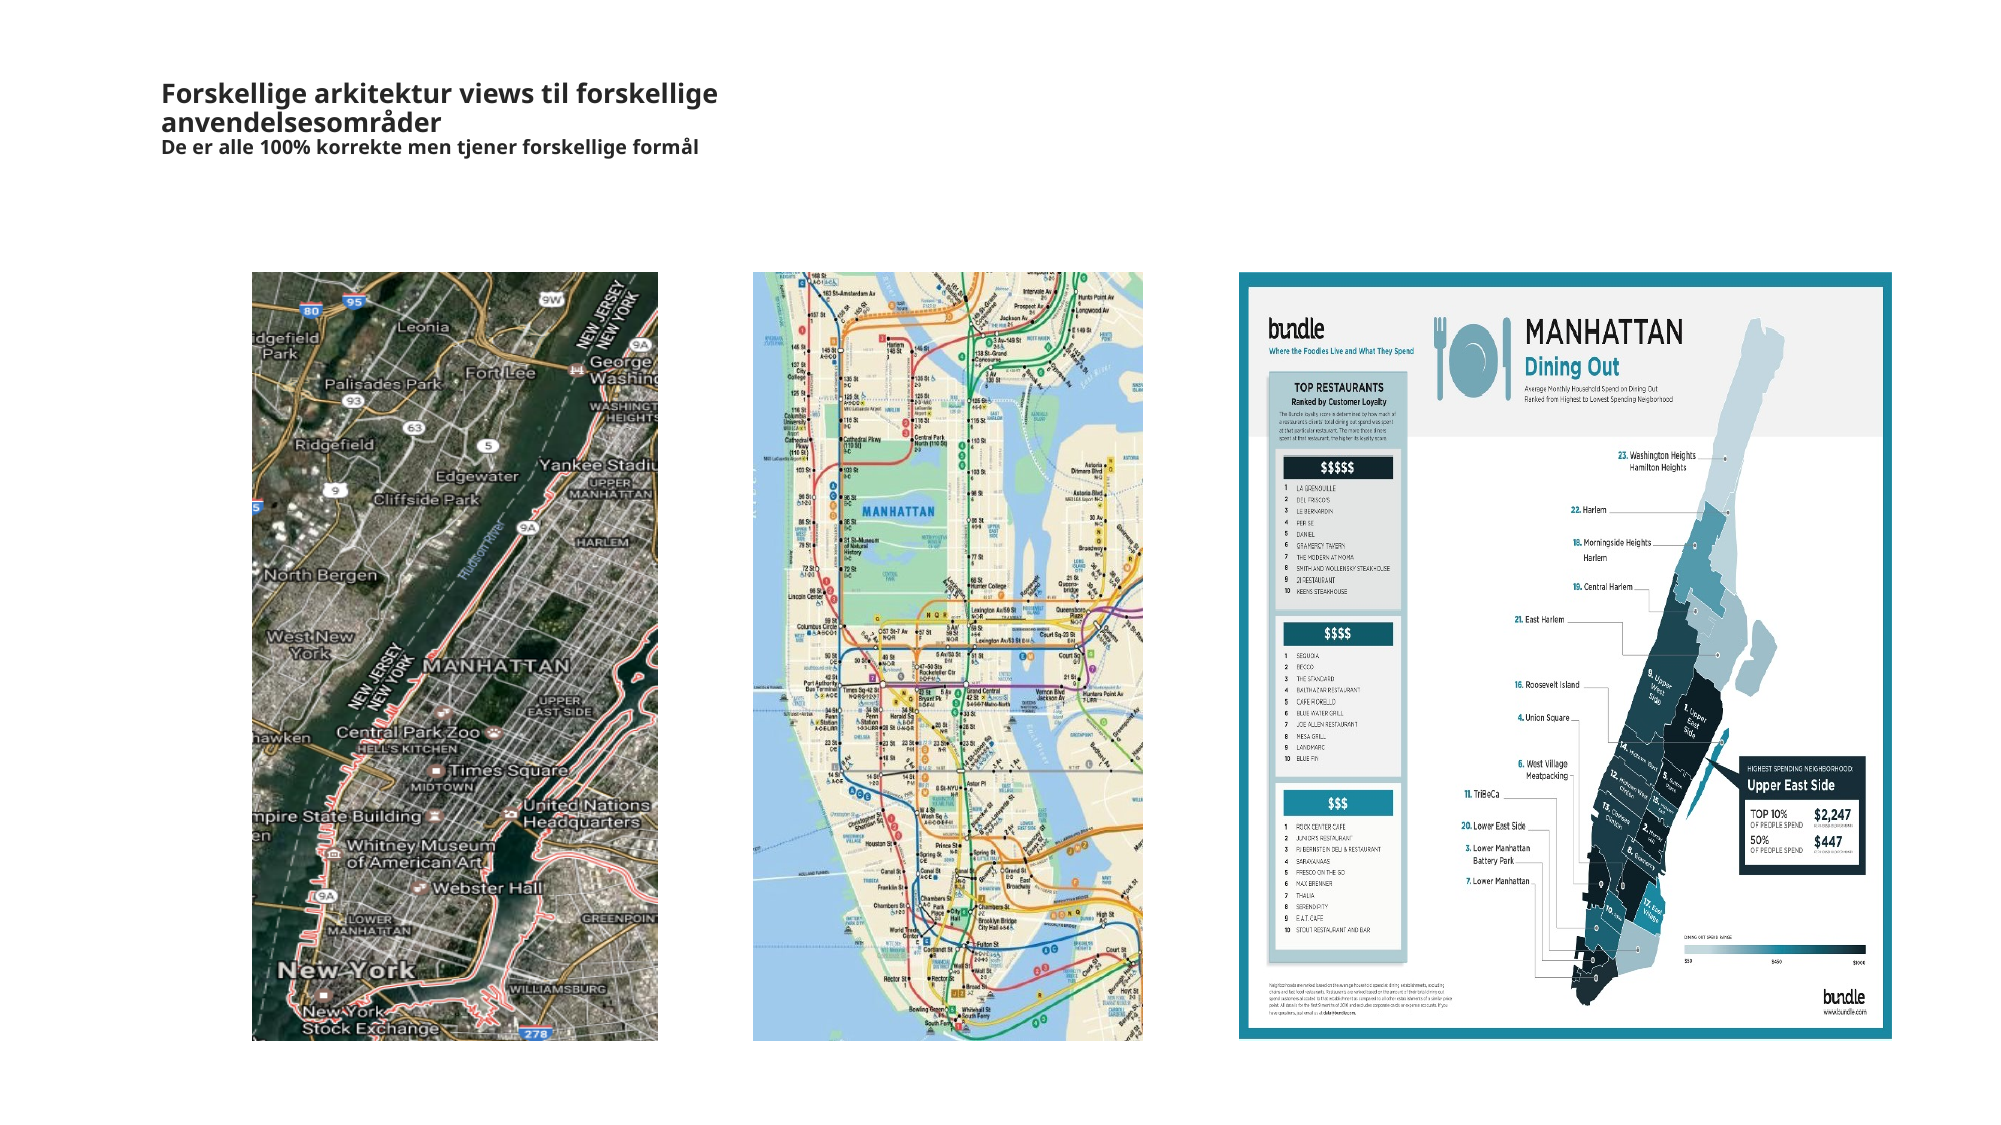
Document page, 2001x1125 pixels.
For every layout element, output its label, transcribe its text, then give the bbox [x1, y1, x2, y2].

picture [753, 272, 1143, 1042]
text_box Forskellige arkitektur views til forskellige anvendelsesområder De er alle 100% korrekte men tjener forskellige formål [146, 72, 822, 167]
picture [1239, 272, 1892, 1042]
picture [252, 272, 659, 1042]
